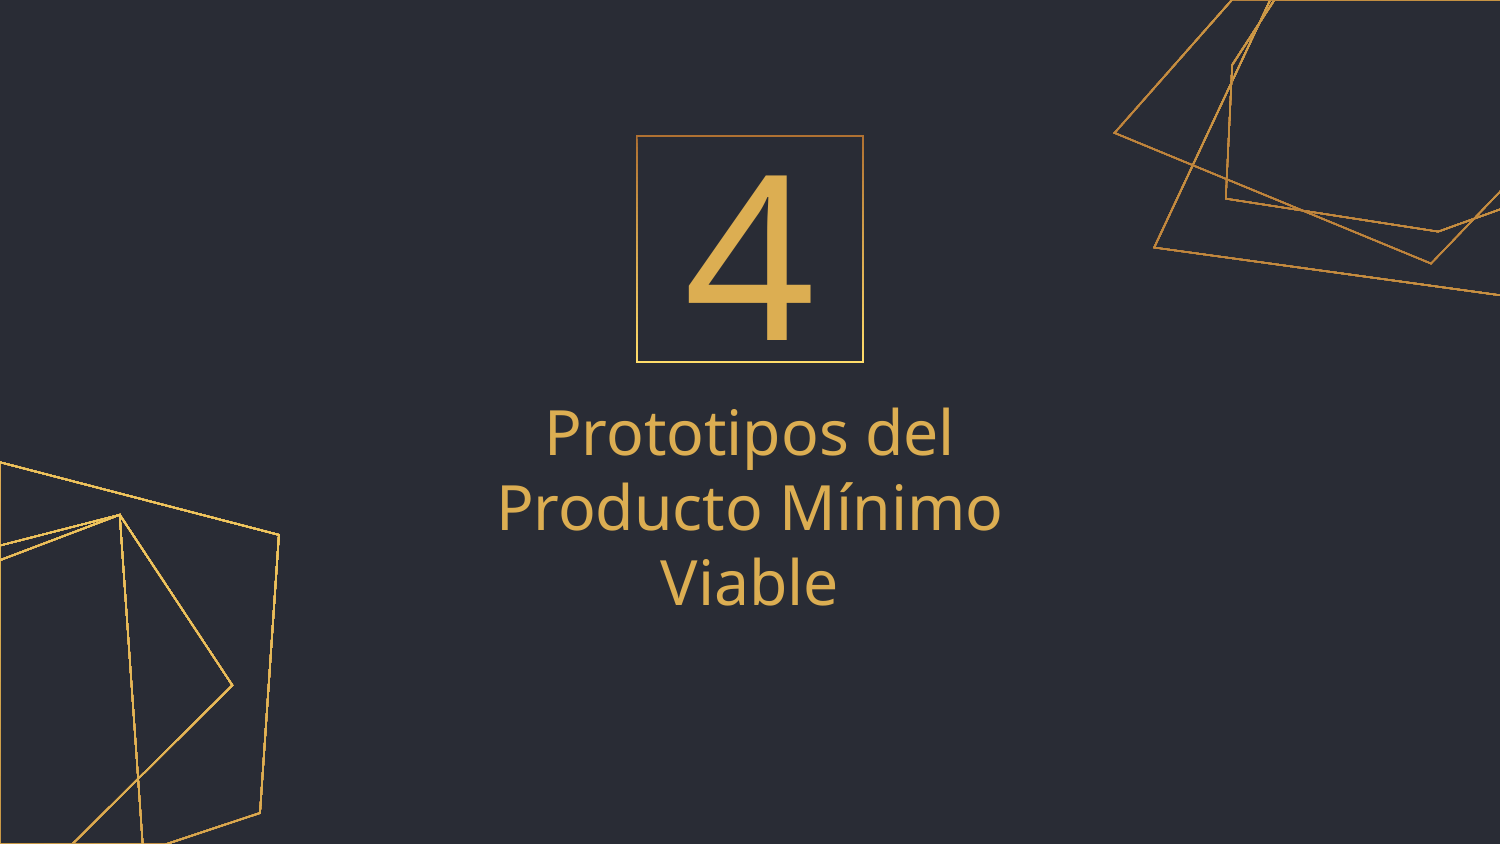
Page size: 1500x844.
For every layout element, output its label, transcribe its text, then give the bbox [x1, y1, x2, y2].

text_box [635, 356, 865, 364]
title Prototipos del Producto Mínimo Viable [400, 383, 1100, 627]
title 4 [505, 142, 995, 356]
text_box [635, 134, 865, 142]
